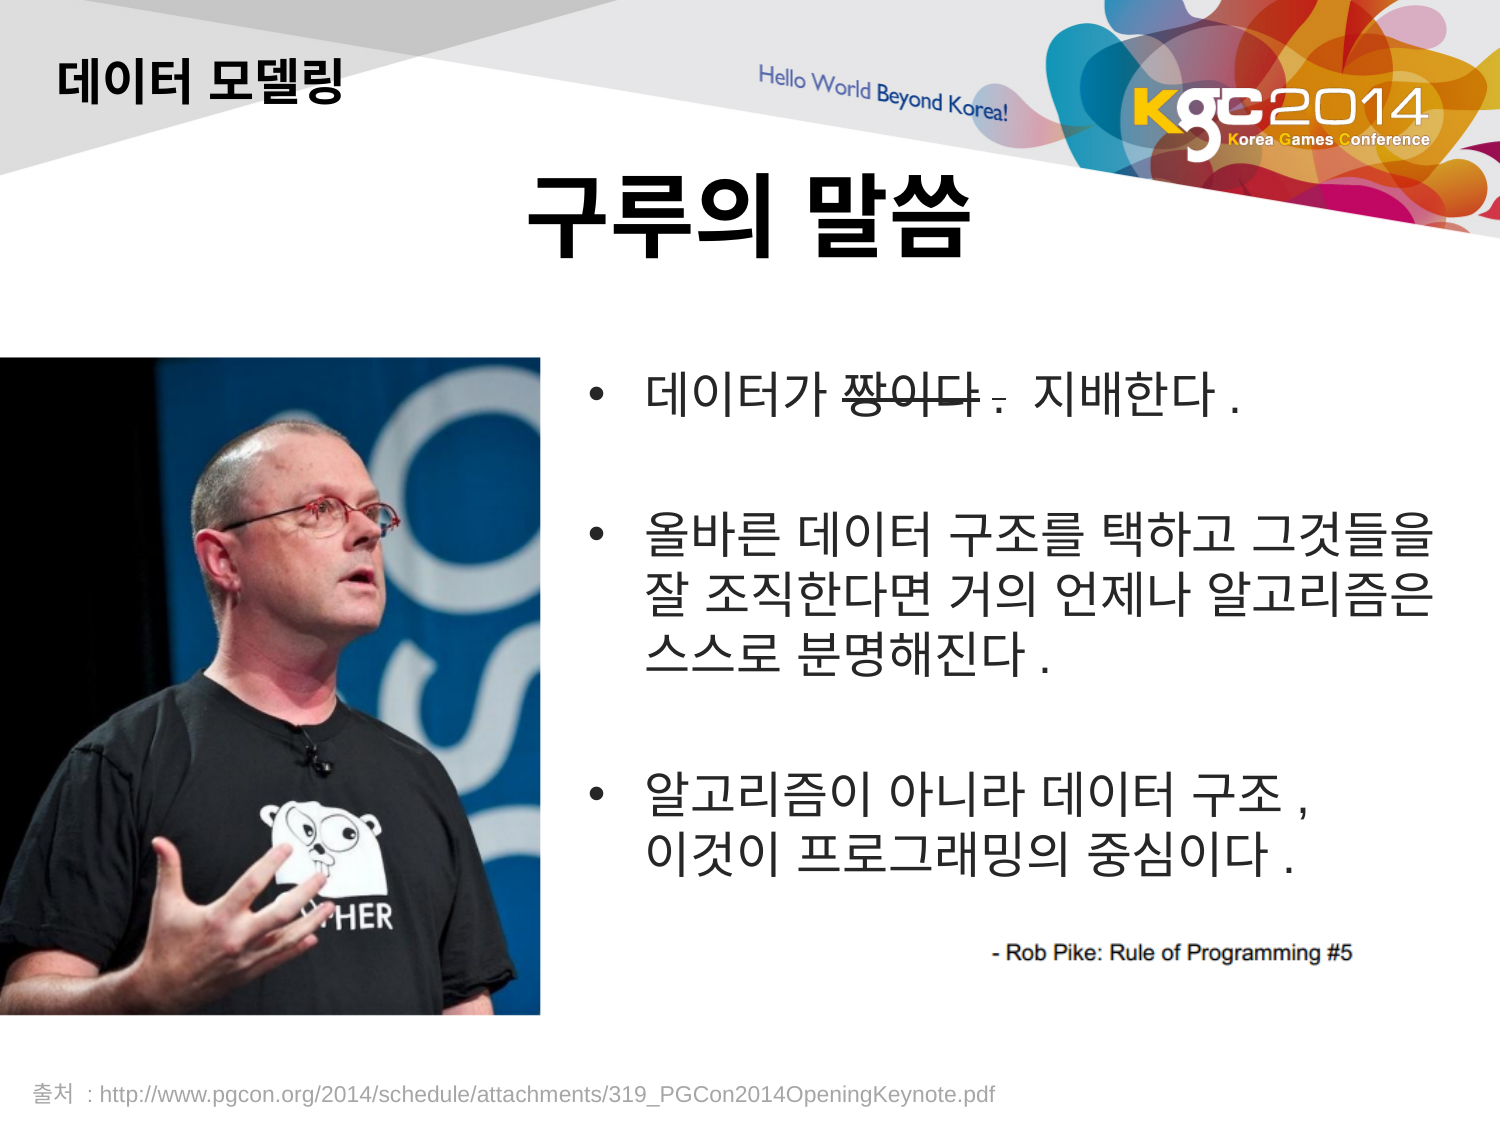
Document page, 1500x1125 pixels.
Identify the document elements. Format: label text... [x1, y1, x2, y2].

picture [0, 0, 1500, 125]
list 데이터 모델링 [41, 42, 727, 126]
title 구루의 말씀 [0, 125, 1500, 303]
picture [0, 303, 1500, 1125]
text_box 출처 : http://www.pgcon.org/2014/schedule/attachments/319_PGCon2014OpeningKeynote.pdf [17, 1072, 1069, 1115]
